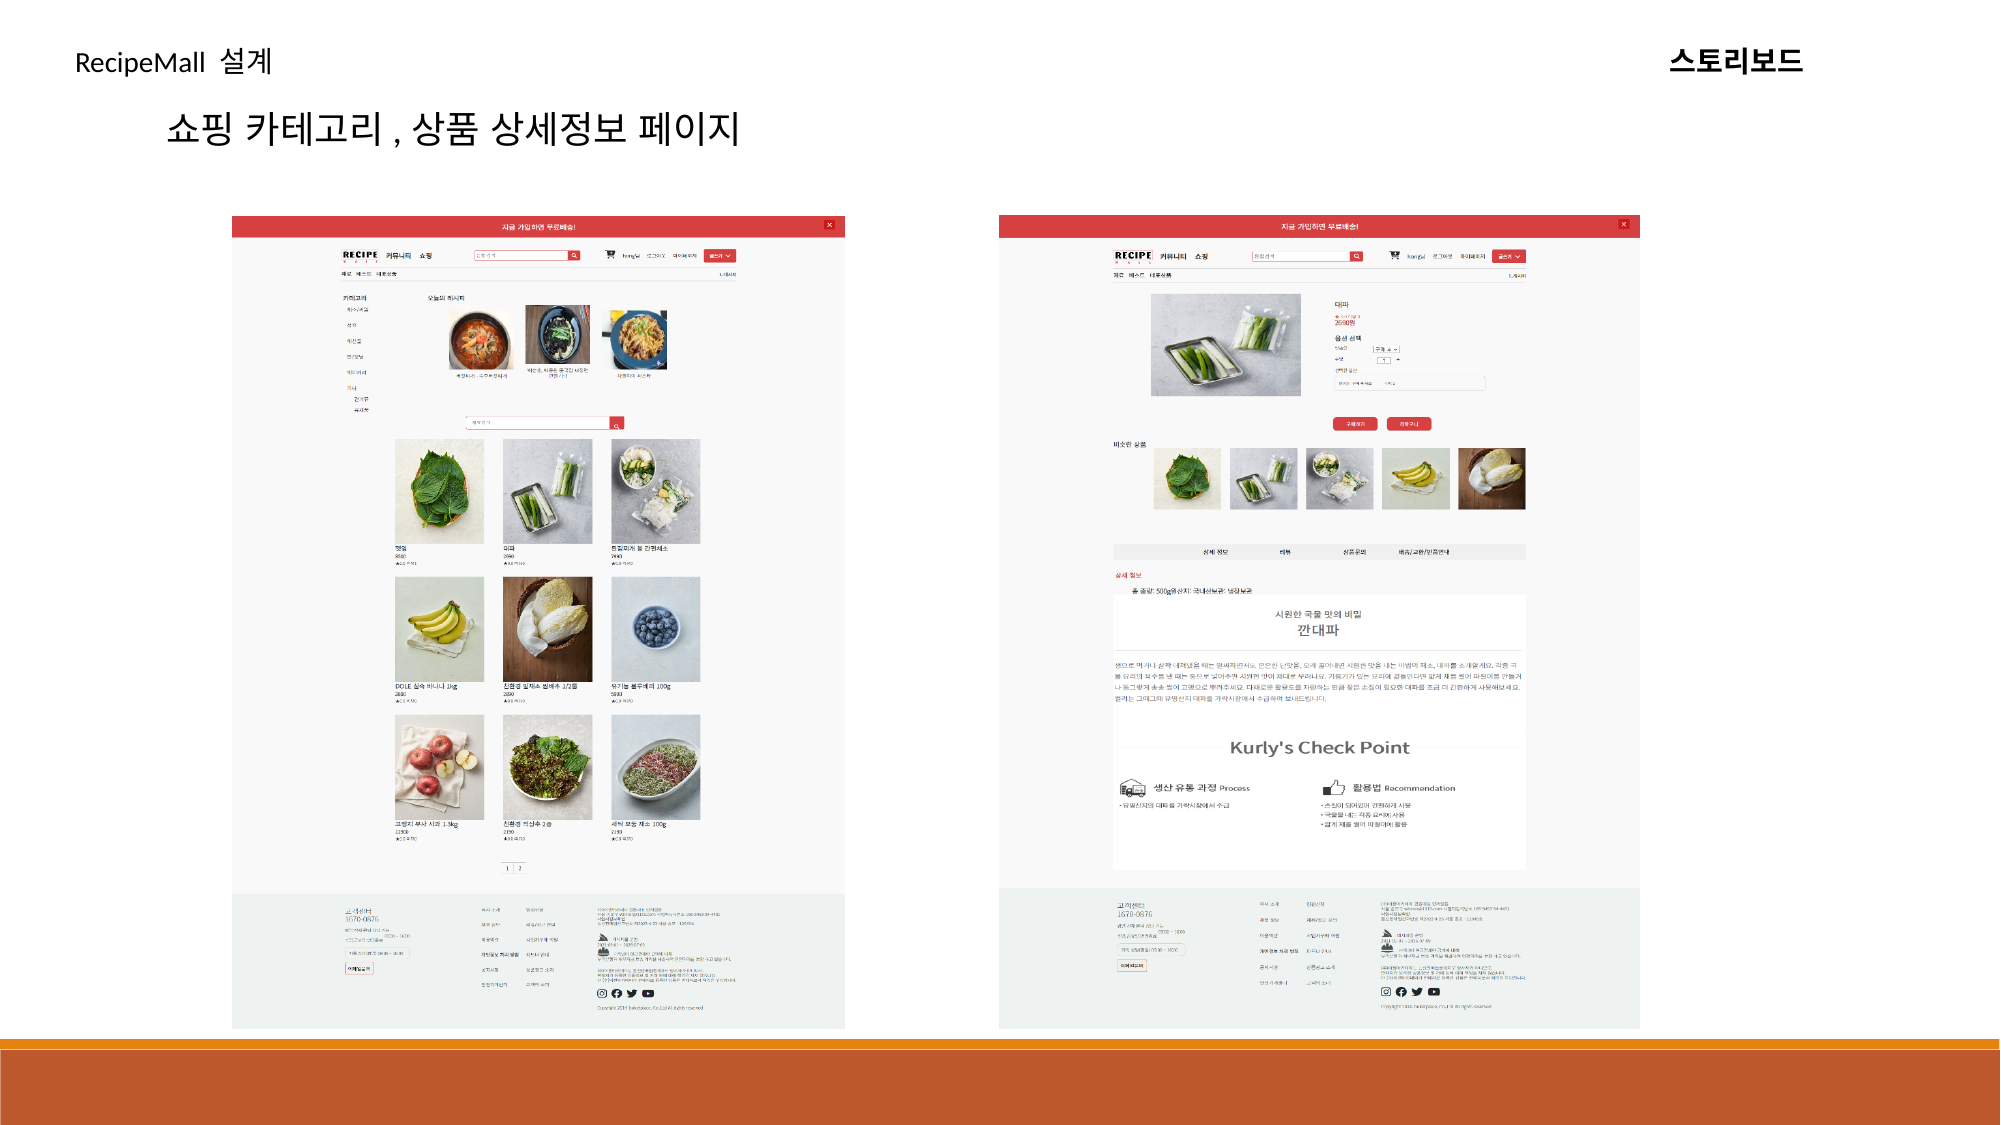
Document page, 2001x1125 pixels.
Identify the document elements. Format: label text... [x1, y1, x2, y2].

picture [999, 214, 1640, 1029]
picture [231, 215, 846, 1029]
text_box 스토리보드 [1654, 36, 1923, 86]
text_box RecipeMall 설계 [60, 36, 328, 86]
text_box 쇼핑 카테고리,상품 상세정보 페이지 [151, 98, 806, 159]
